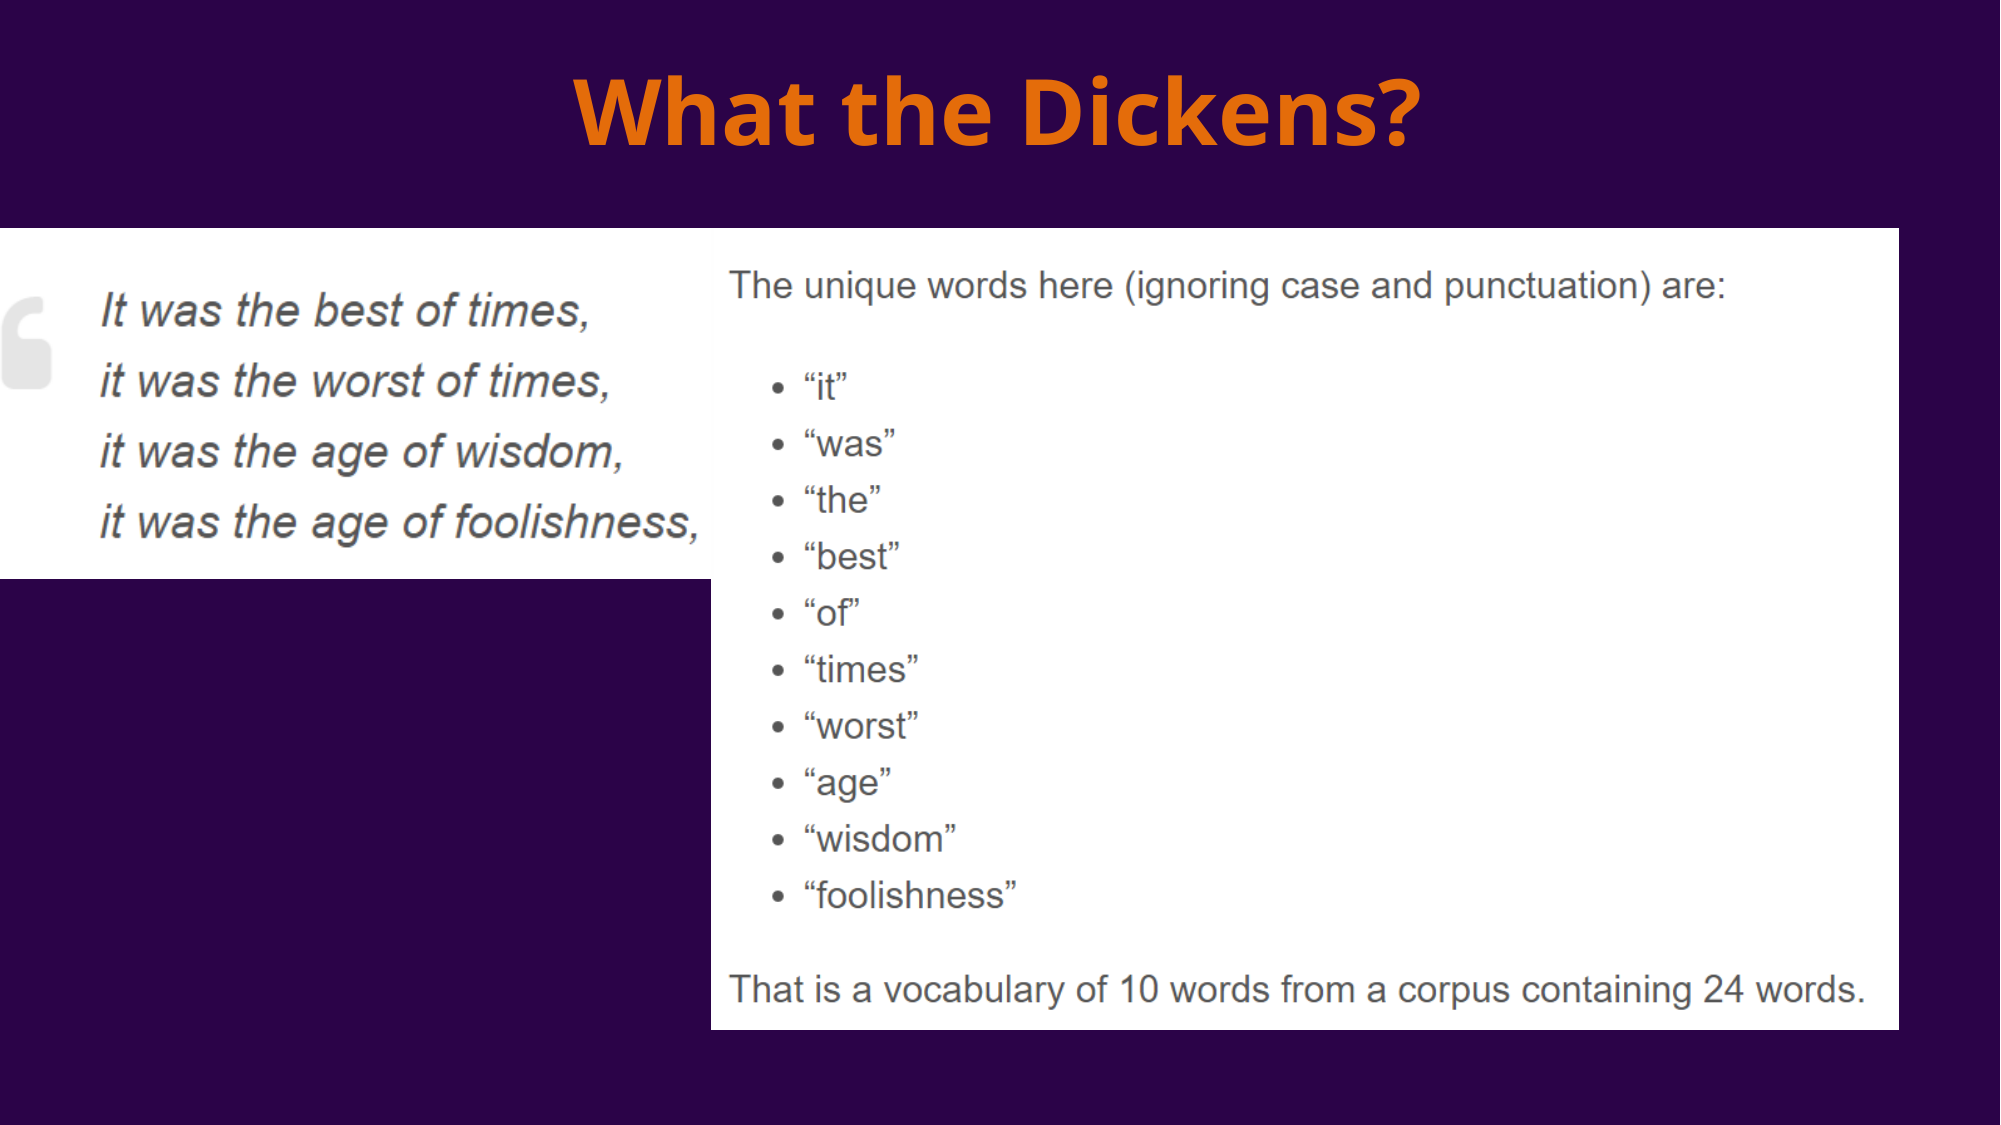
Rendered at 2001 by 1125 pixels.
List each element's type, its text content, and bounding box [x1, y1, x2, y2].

picture [0, 228, 1899, 1030]
title What the Dickens? [98, 58, 1899, 228]
